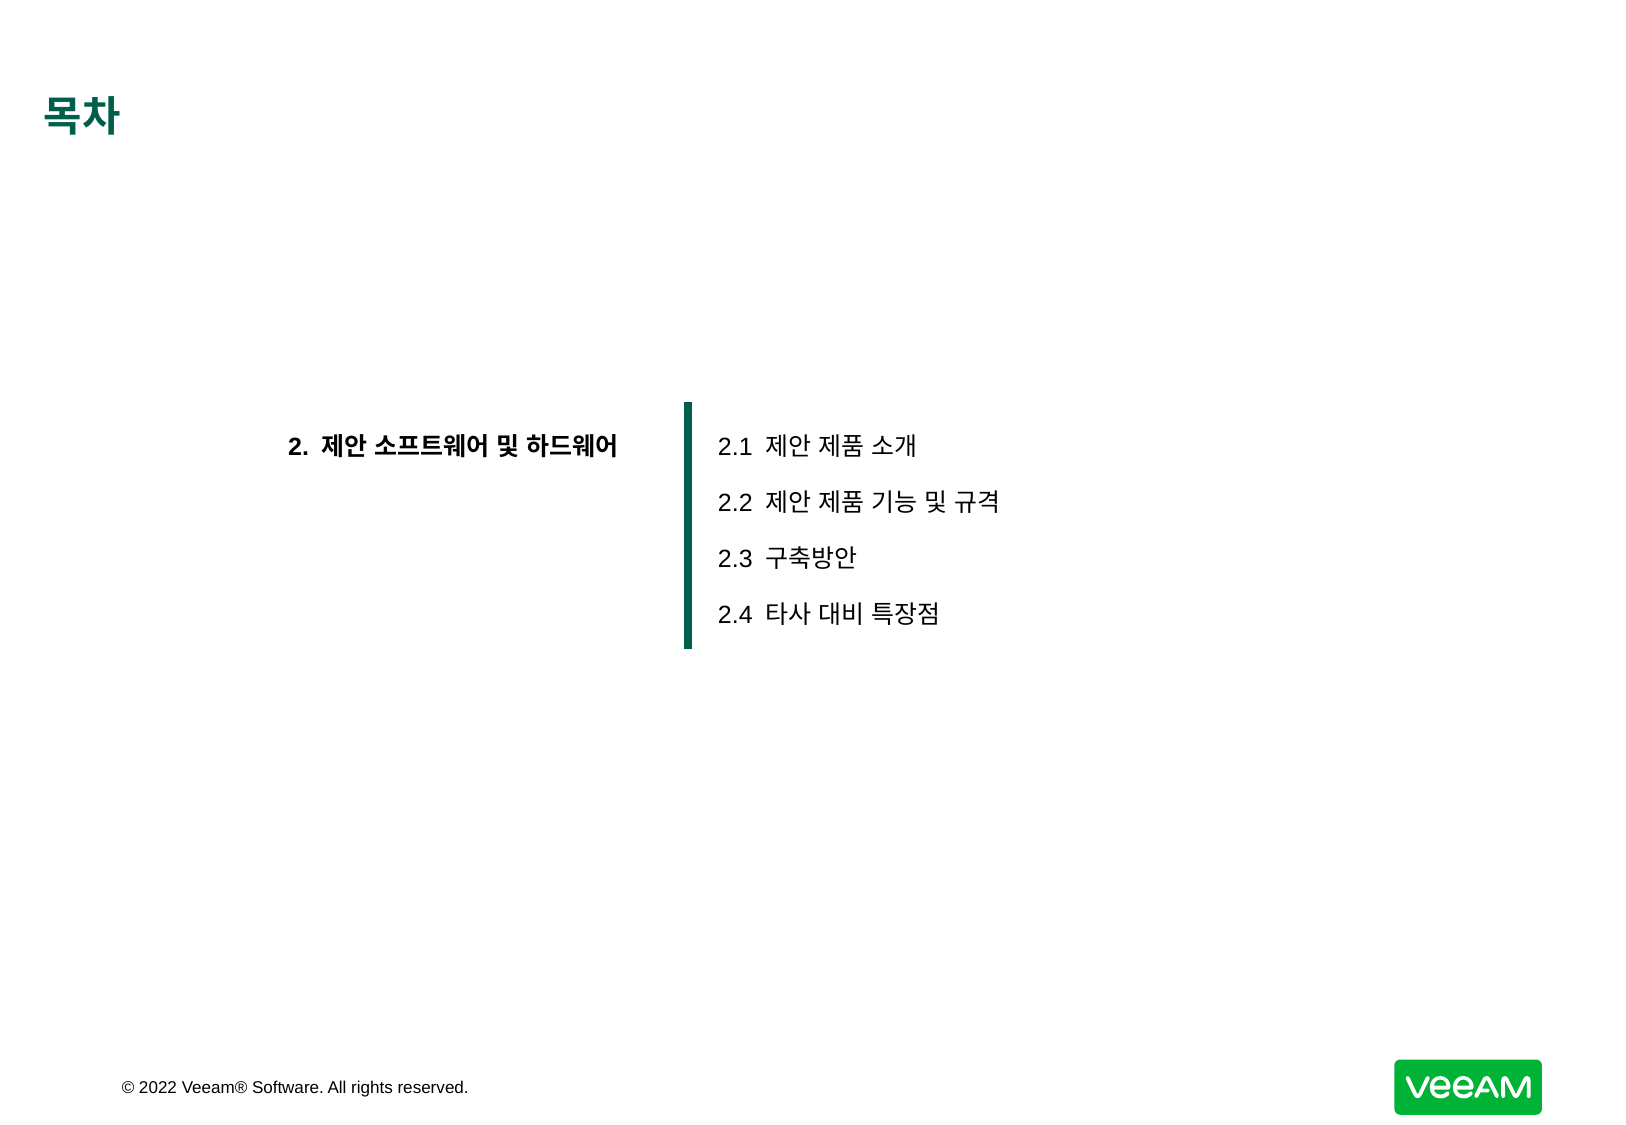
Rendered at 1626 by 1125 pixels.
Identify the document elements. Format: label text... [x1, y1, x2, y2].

title 목차 [28, 88, 1469, 148]
table_header 2. 제안 소프트웨어 및 하드웨어 [259, 402, 684, 649]
table_header 2.1 제안 제품 소개 2.2 제안 제품 기능 및 규격 2.3 구축방안 2.4 타사 대비 특장점 [692, 402, 1366, 649]
